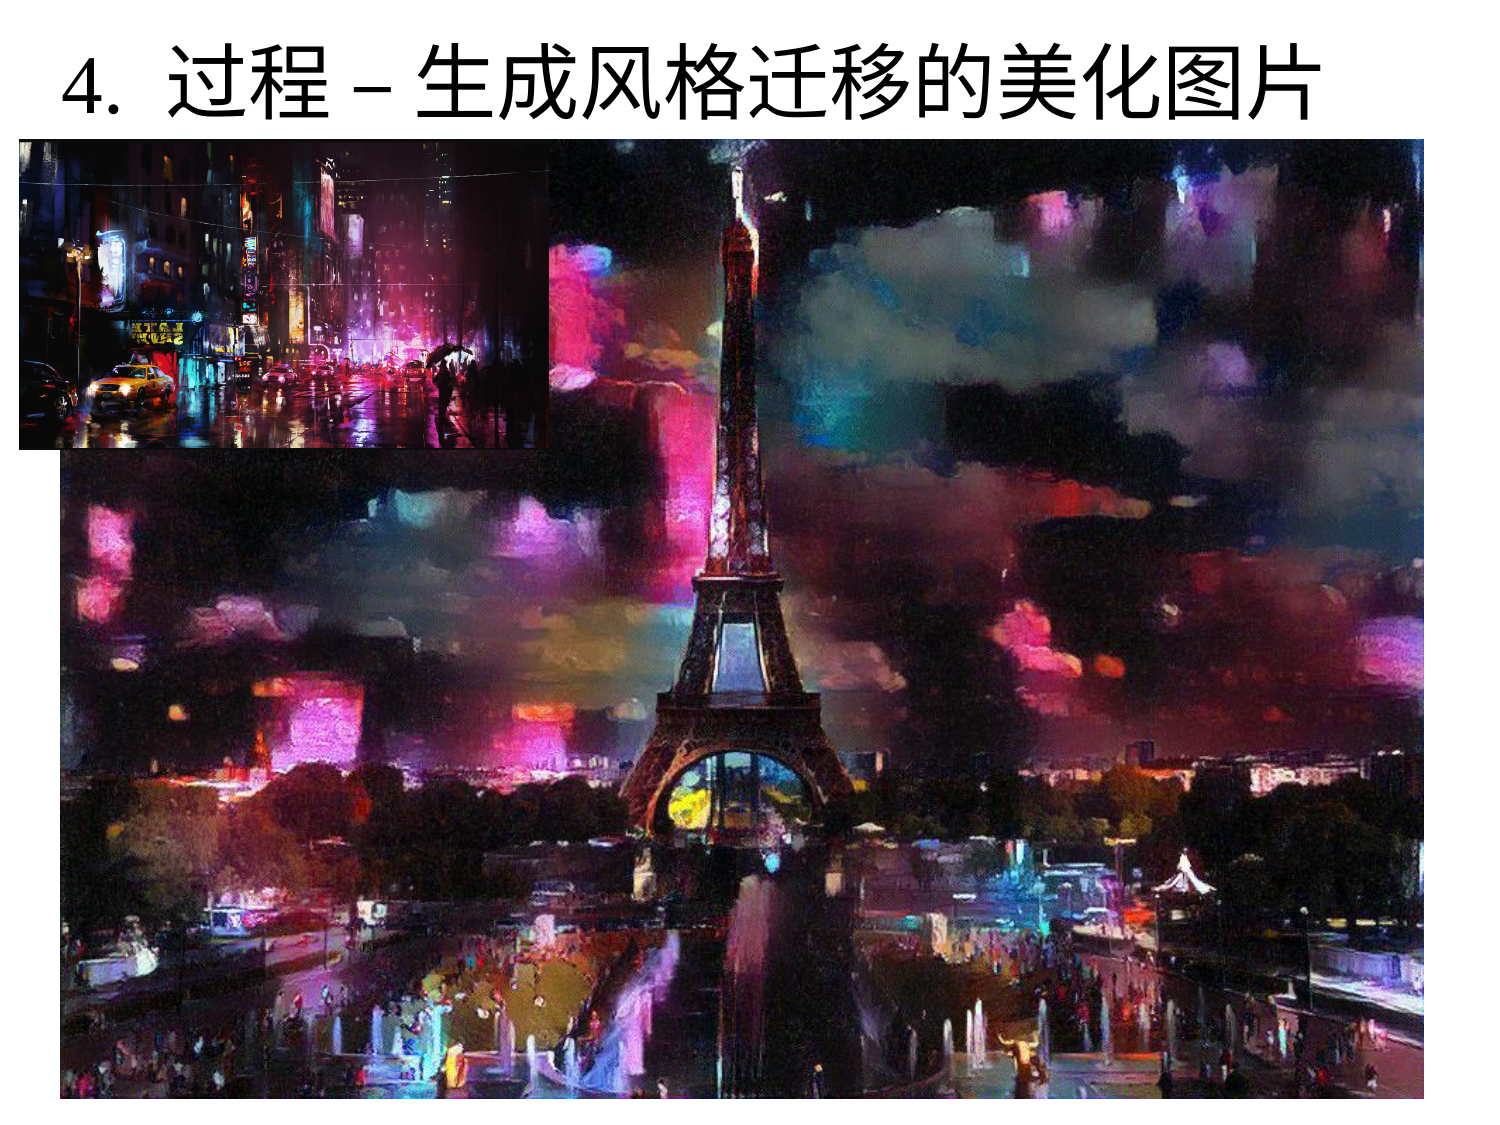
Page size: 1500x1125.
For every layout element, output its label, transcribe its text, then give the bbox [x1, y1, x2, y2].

picture [19, 139, 549, 450]
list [60, 139, 1424, 1099]
title 4. 过程 – 生成风格迁移的美化图片 [46, 32, 1450, 140]
